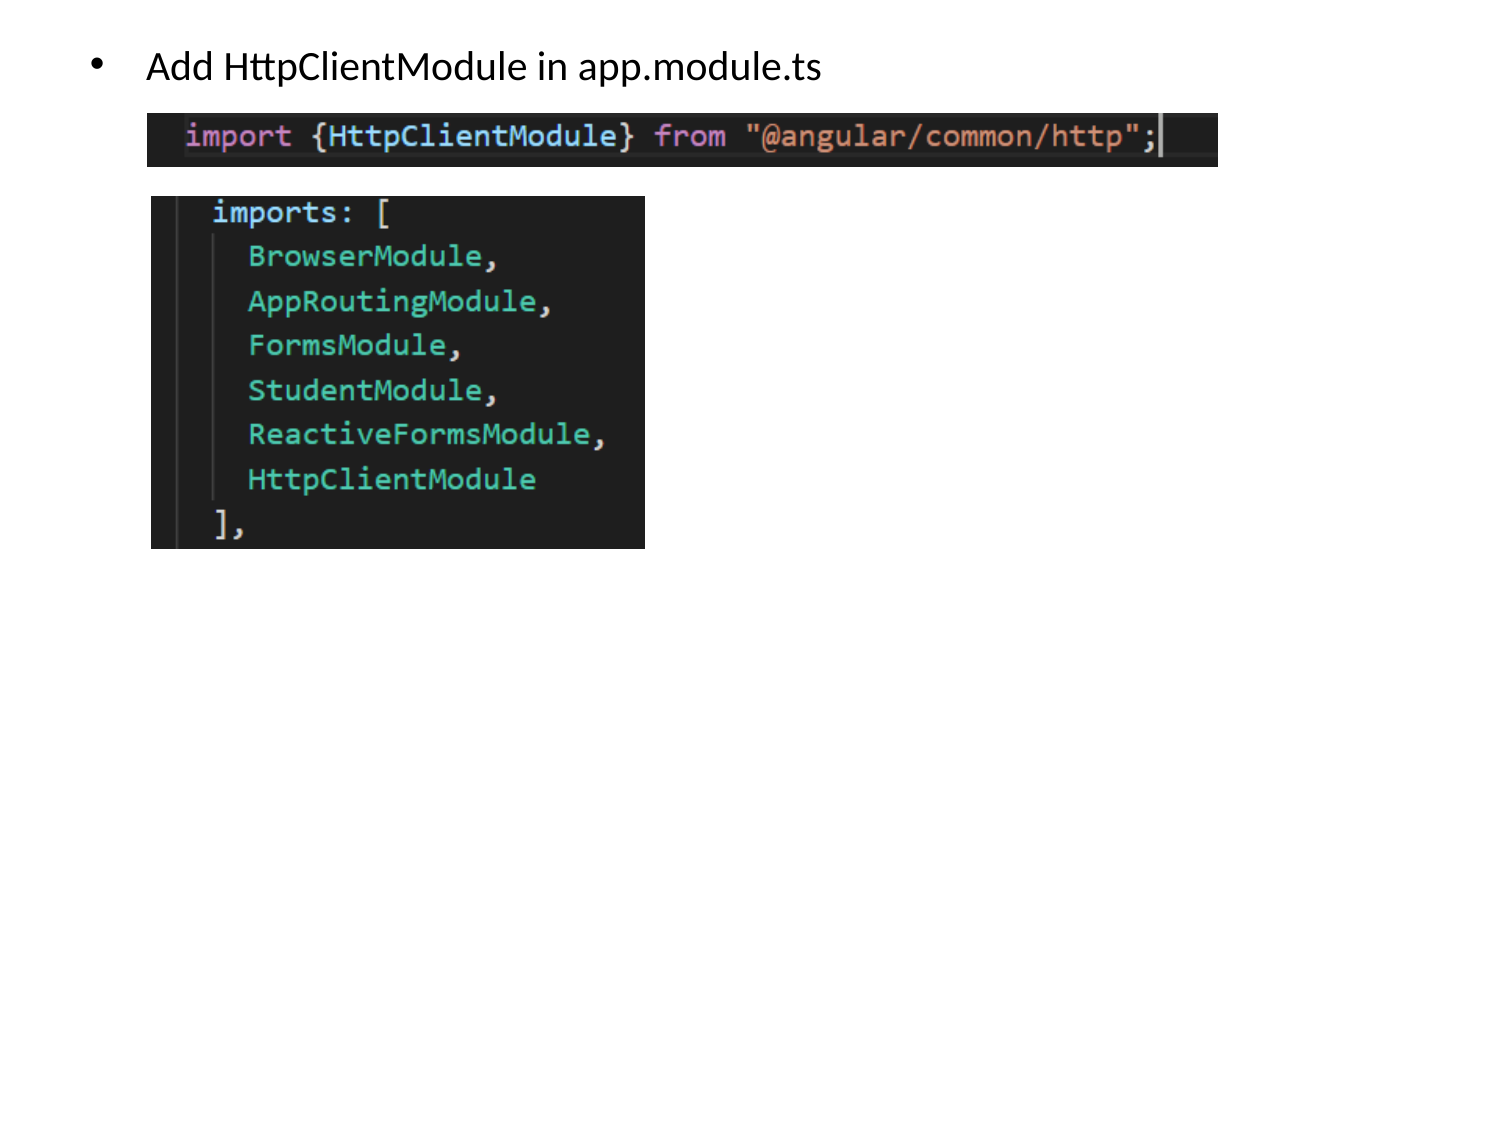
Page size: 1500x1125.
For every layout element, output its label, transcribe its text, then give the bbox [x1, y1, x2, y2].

picture [147, 113, 1218, 167]
picture [151, 196, 645, 550]
list Add HttpClientModule in app.module.ts [75, 31, 1425, 1005]
